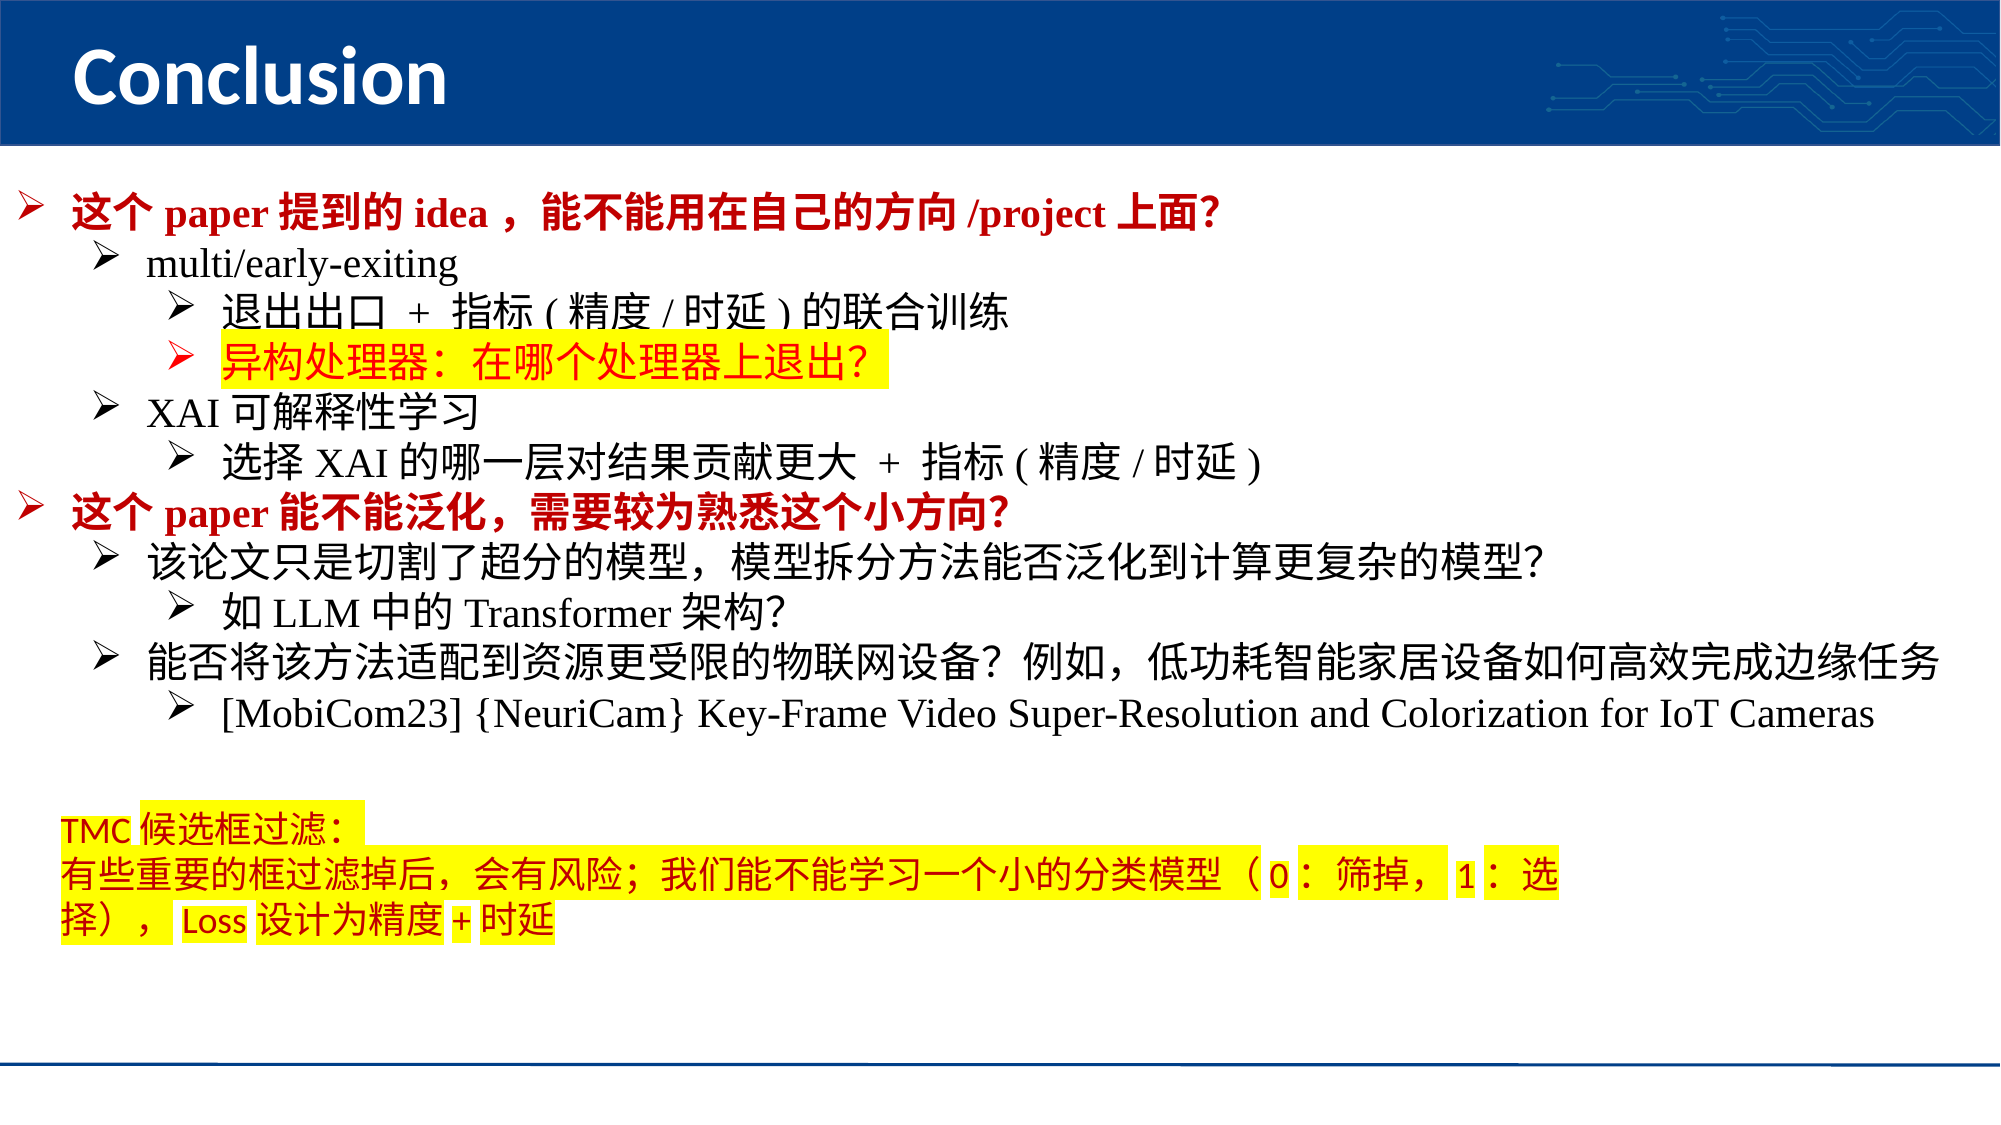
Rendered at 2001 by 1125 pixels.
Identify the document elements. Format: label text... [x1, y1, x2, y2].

text_box TMC候选框过滤： 有些重要的框过滤掉后，会有风险；我们能不能学习一个小的分类模型（0：筛掉，1：选择），Loss设计为精度+时延 [45, 798, 1613, 949]
title Conclusion [58, 3, 1938, 153]
text_box 这个paper提到的idea，能不能用在自己的方向/project上面？ multi/early-exiting 退出出口 + 指标(精度/时延)的联合训练 异构处理器：在哪个处理器上退出？ XAI可解释性学习 选择XAI的哪一层对结果贡献更大 + 指标(精度/时延) 这个paper能不能泛化，需要较为熟悉这个小方向？ 该论文只是切割了超分的模型，模型拆分方法能否泛化到计算更复杂的模型？ 如LLM中的Transformer架构？ 能否将该方法适配到资源更受限的物联网设备？例如，低功耗智能家居设备如何高效完成边缘任务 [MobiCom23] {NeuriCam} Key-Frame Video Super-Resolution and Colorization for IoT Cameras [0, 178, 2000, 744]
slide_number [1550, 1065, 2000, 1125]
